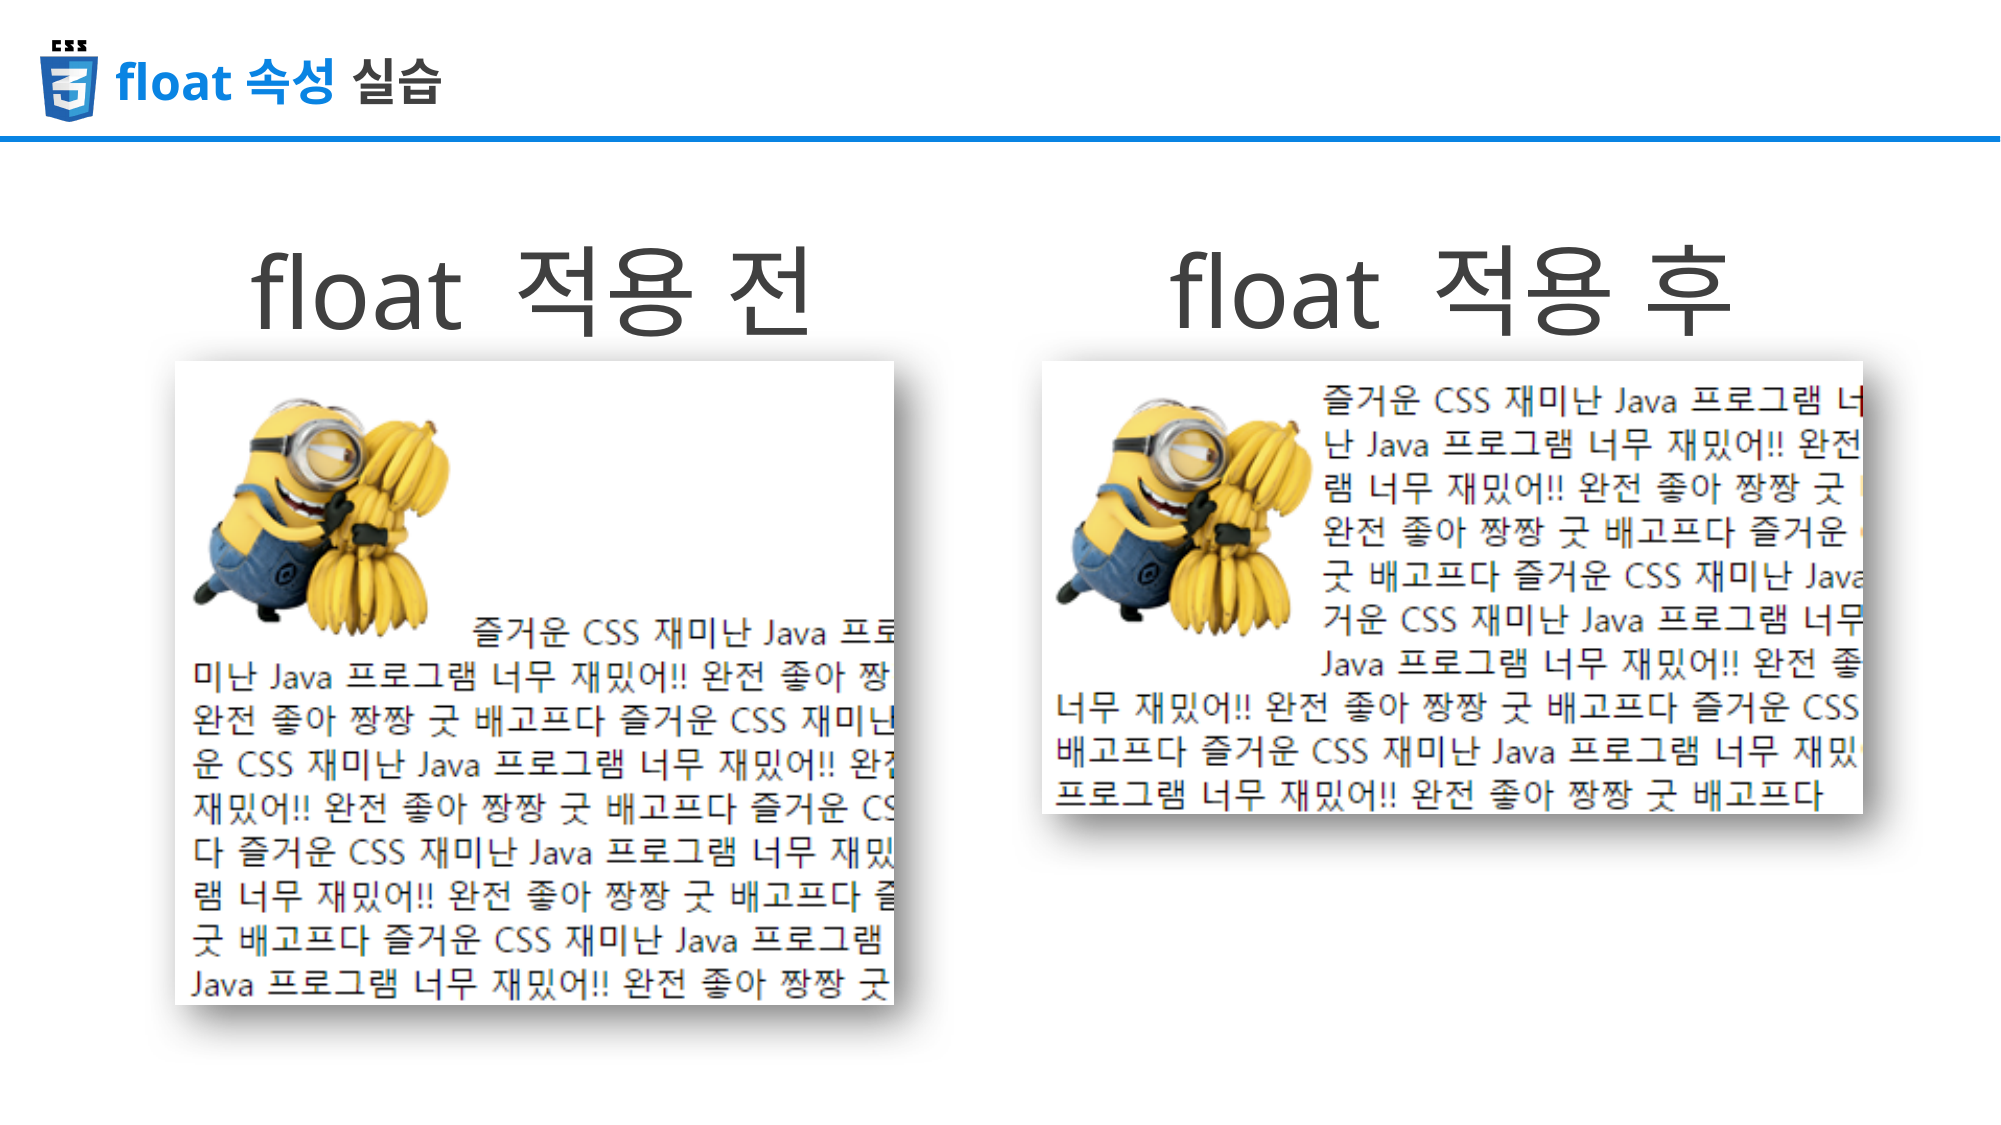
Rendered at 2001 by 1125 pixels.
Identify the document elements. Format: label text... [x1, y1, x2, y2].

text_box float 적용 전 [211, 221, 858, 357]
picture [1042, 361, 1863, 814]
text_box float 적용 후 [1129, 220, 1776, 356]
text_box float속성 실습 [101, 43, 459, 119]
picture [40, 40, 98, 122]
picture [175, 361, 894, 1005]
